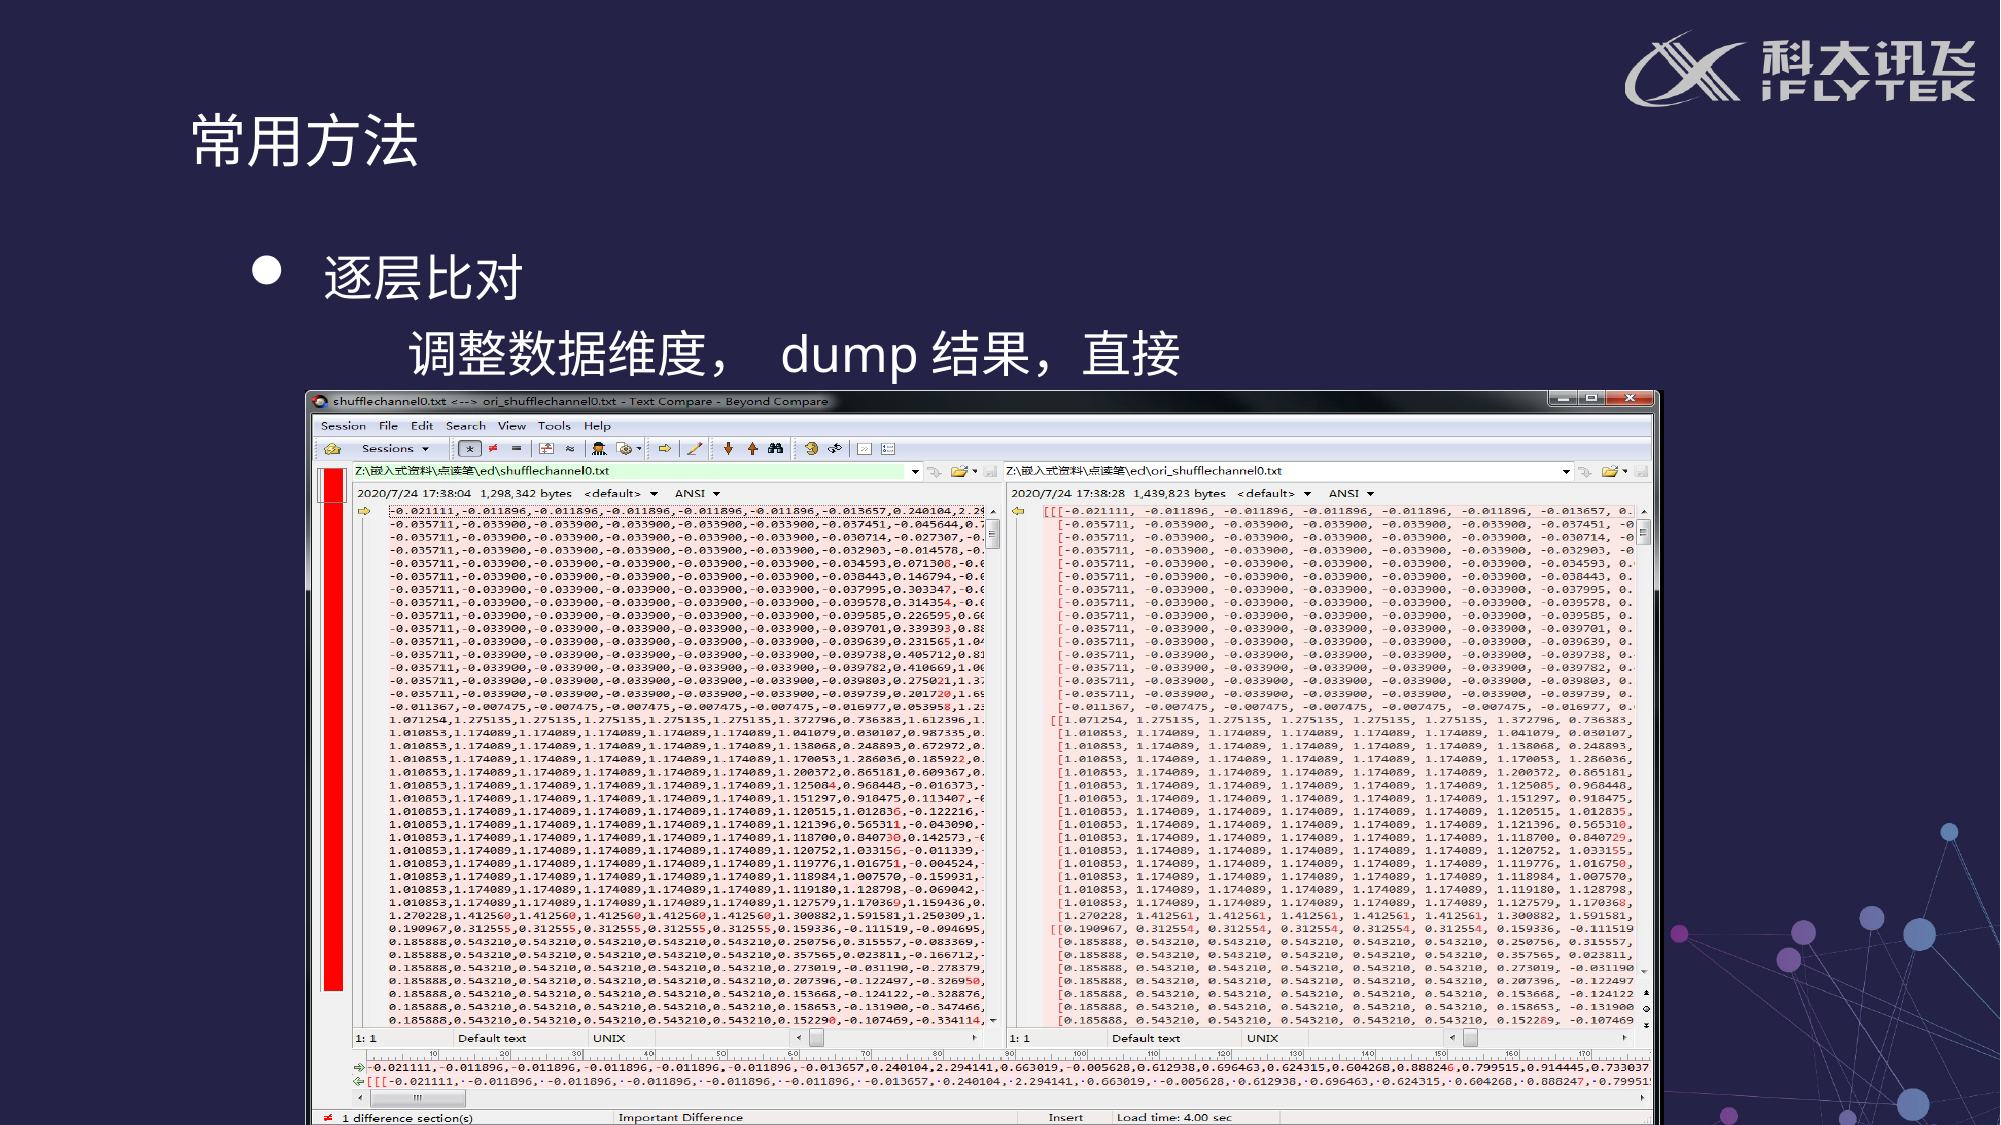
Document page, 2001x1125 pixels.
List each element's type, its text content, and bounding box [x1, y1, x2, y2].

text_box 调整数据维度， dump结果，直接compare [392, 314, 1406, 388]
text_box 常用方法 [173, 96, 439, 182]
picture [0, 0, 2000, 1125]
text_box 逐层比对 [234, 238, 551, 314]
